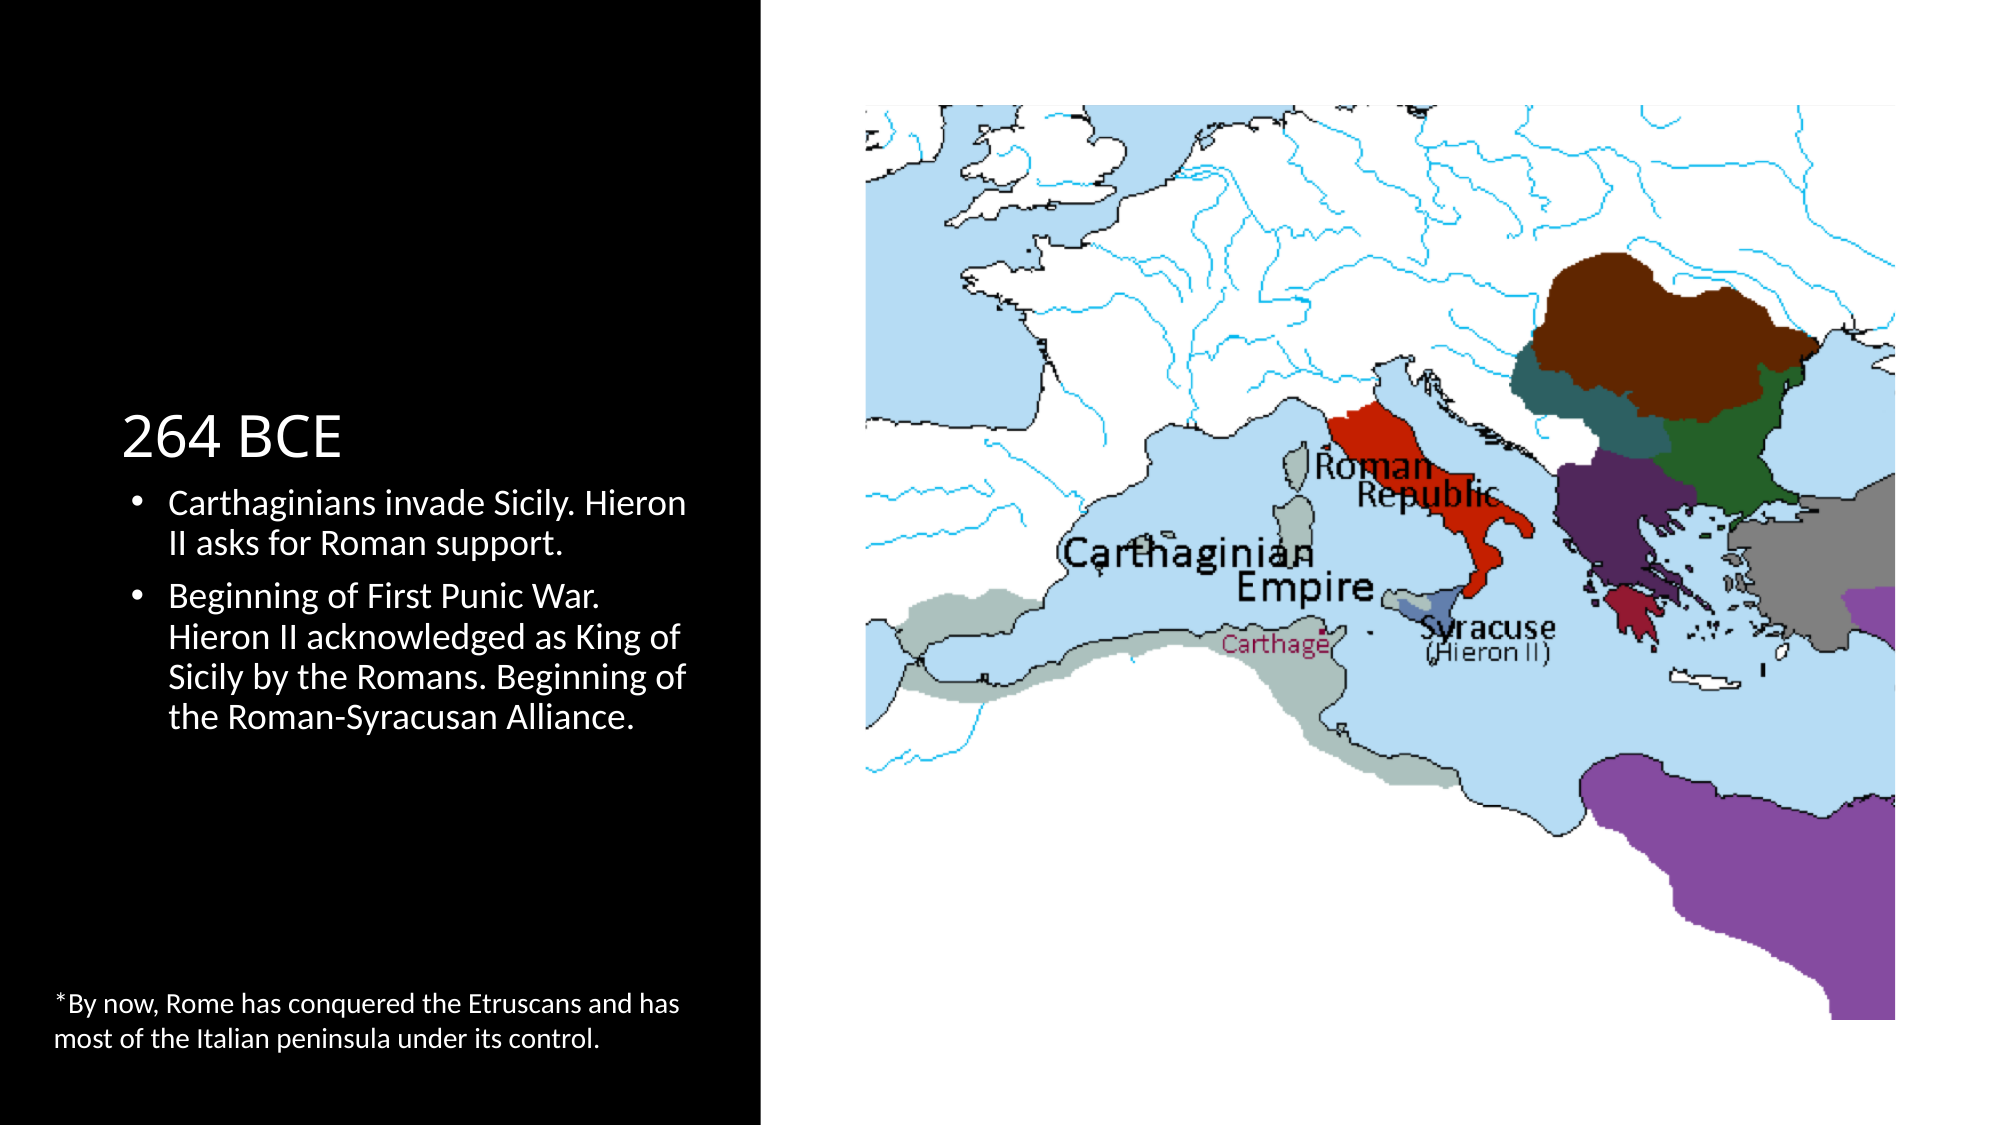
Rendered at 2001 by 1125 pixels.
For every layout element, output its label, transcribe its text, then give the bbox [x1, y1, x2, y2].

picture [865, 104, 1896, 1020]
text_box [759, 0, 2000, 1125]
text_box *By now, Rome has conquered the Etruscans and has most of the Italian peninsula under its control. [38, 977, 708, 1062]
text_box 264 BCE Carthaginians invade Sicily. Hieron II asks for Roman support. Beginning of First Punic War. Hieron II acknowledged as King of Sicily by the Romans. Beginning of the Roman-Syracusan Alliance. [106, 399, 708, 977]
